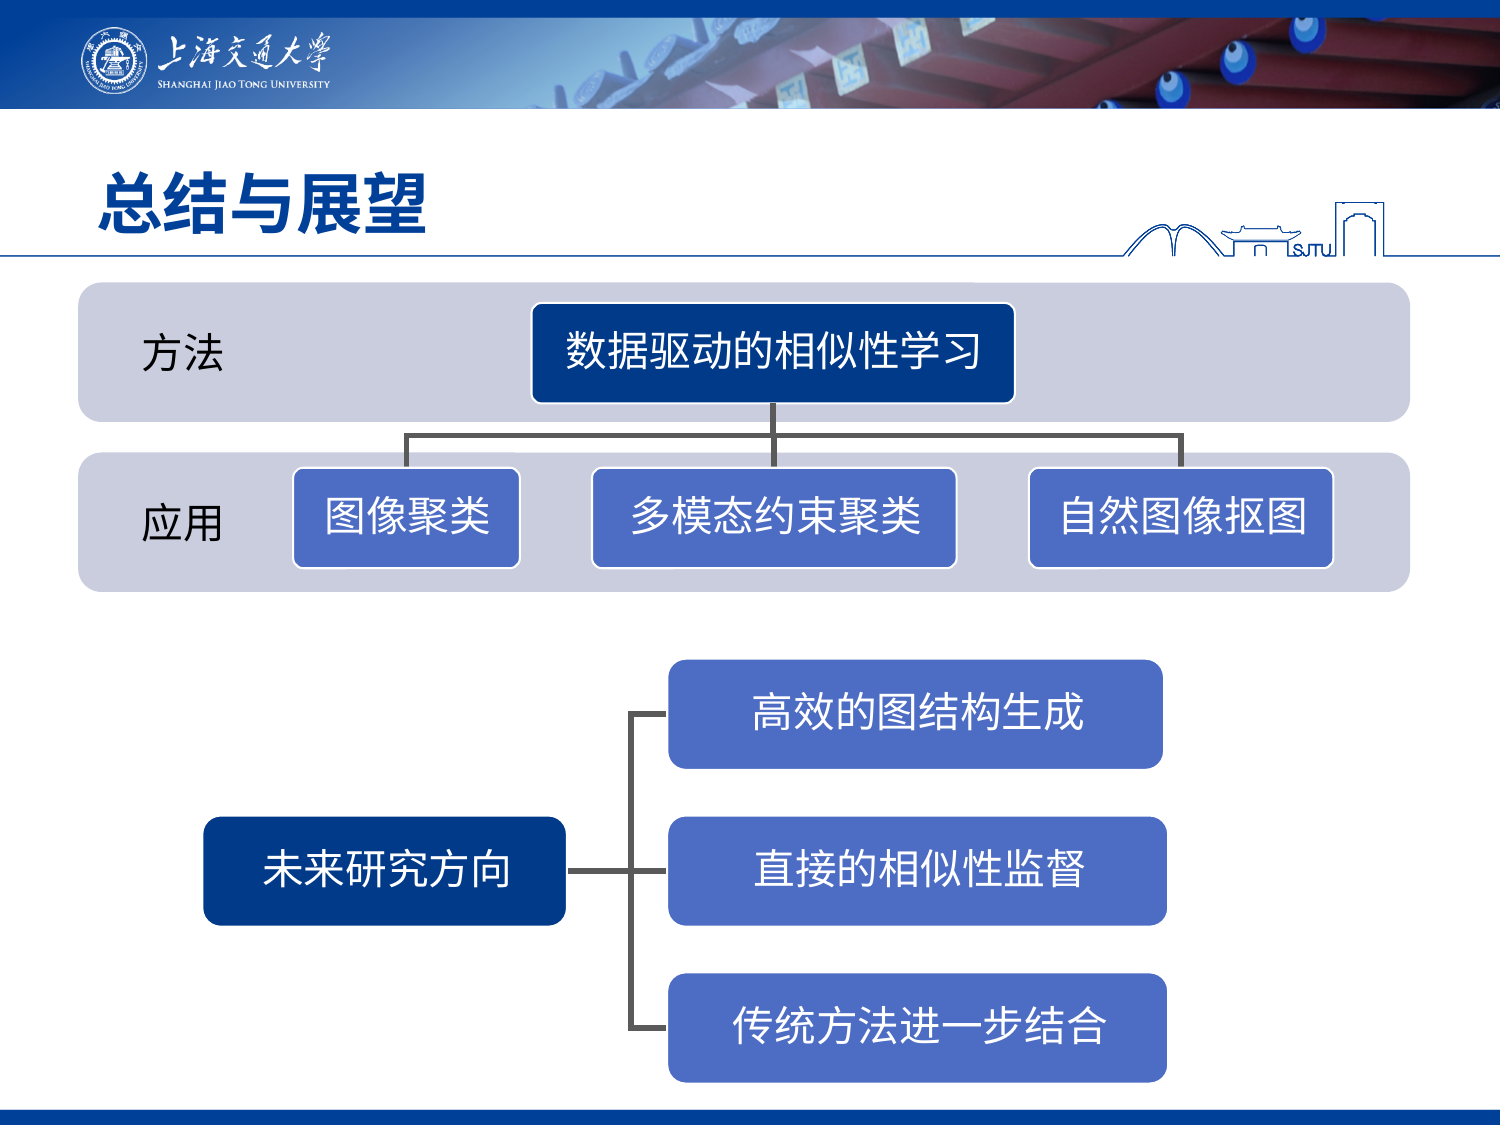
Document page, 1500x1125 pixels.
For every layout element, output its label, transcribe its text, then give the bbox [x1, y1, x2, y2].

text_box [77, 281, 126, 423]
text_box [77, 451, 126, 594]
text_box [97, 658, 1301, 1084]
picture [0, 18, 1500, 109]
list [126, 272, 1500, 599]
title 总结与展望 [81, 159, 1455, 254]
